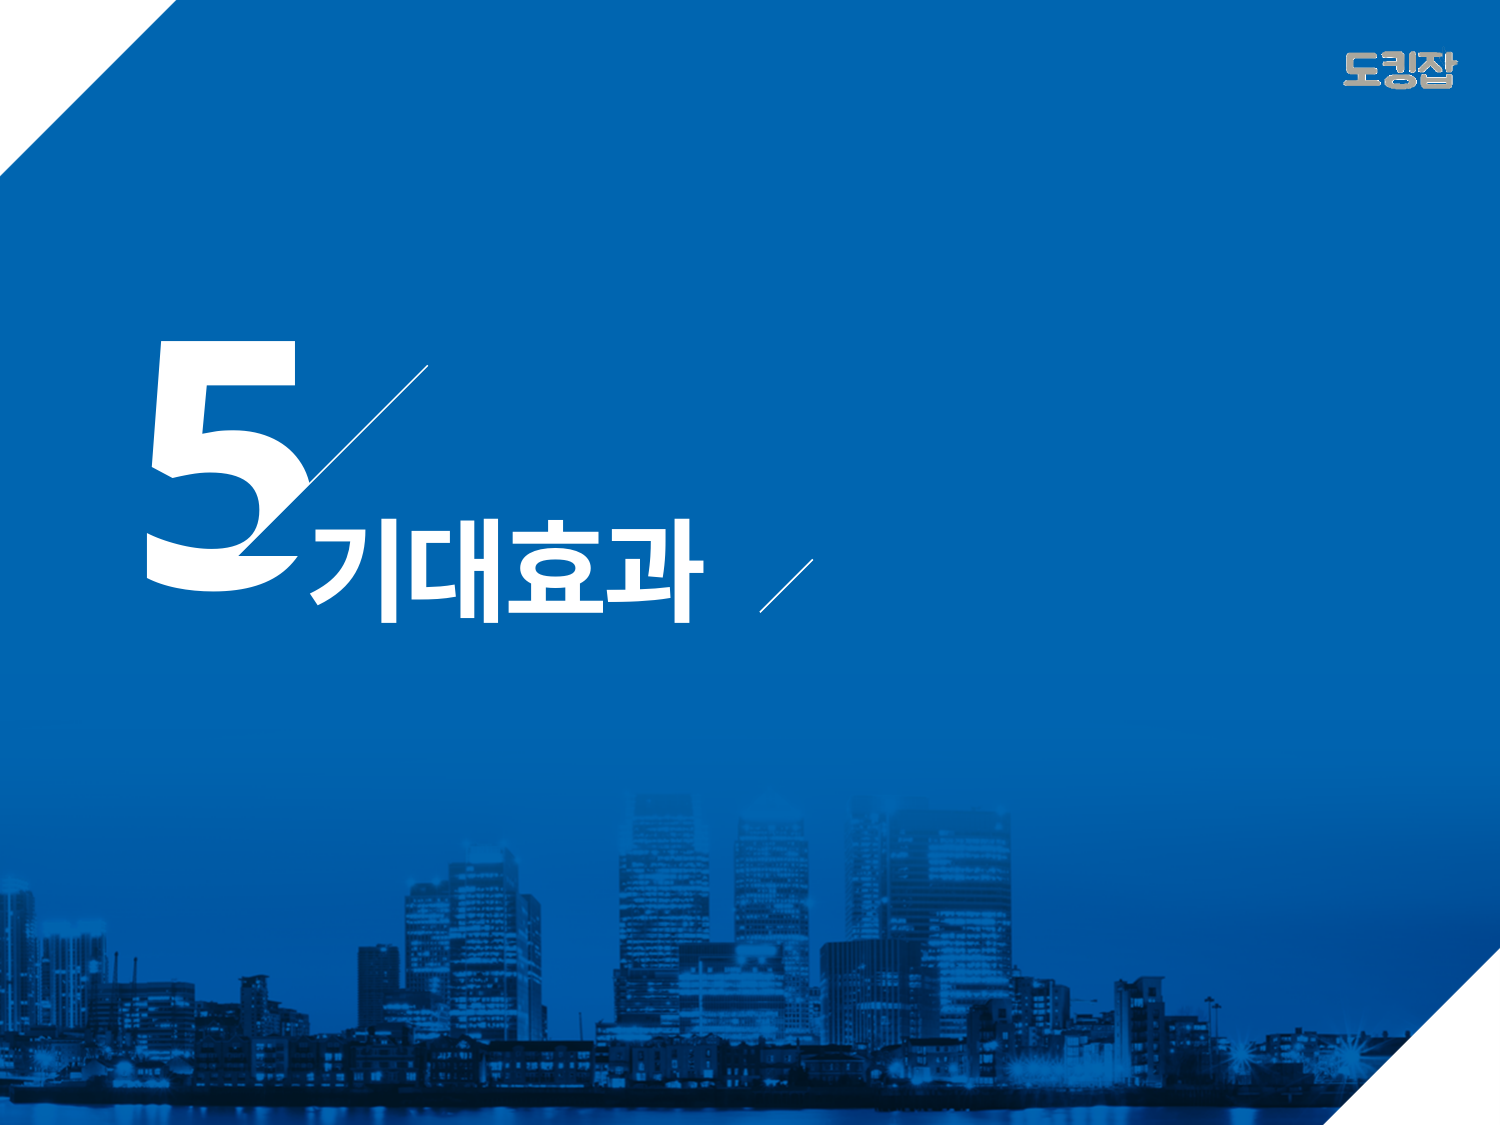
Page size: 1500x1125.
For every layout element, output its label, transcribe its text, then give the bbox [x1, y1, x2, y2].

picture [0, 0, 1500, 1125]
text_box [206, 365, 428, 587]
text_box 기대효과 [305, 500, 737, 636]
text_box 5 [130, 242, 358, 658]
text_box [759, 559, 813, 613]
